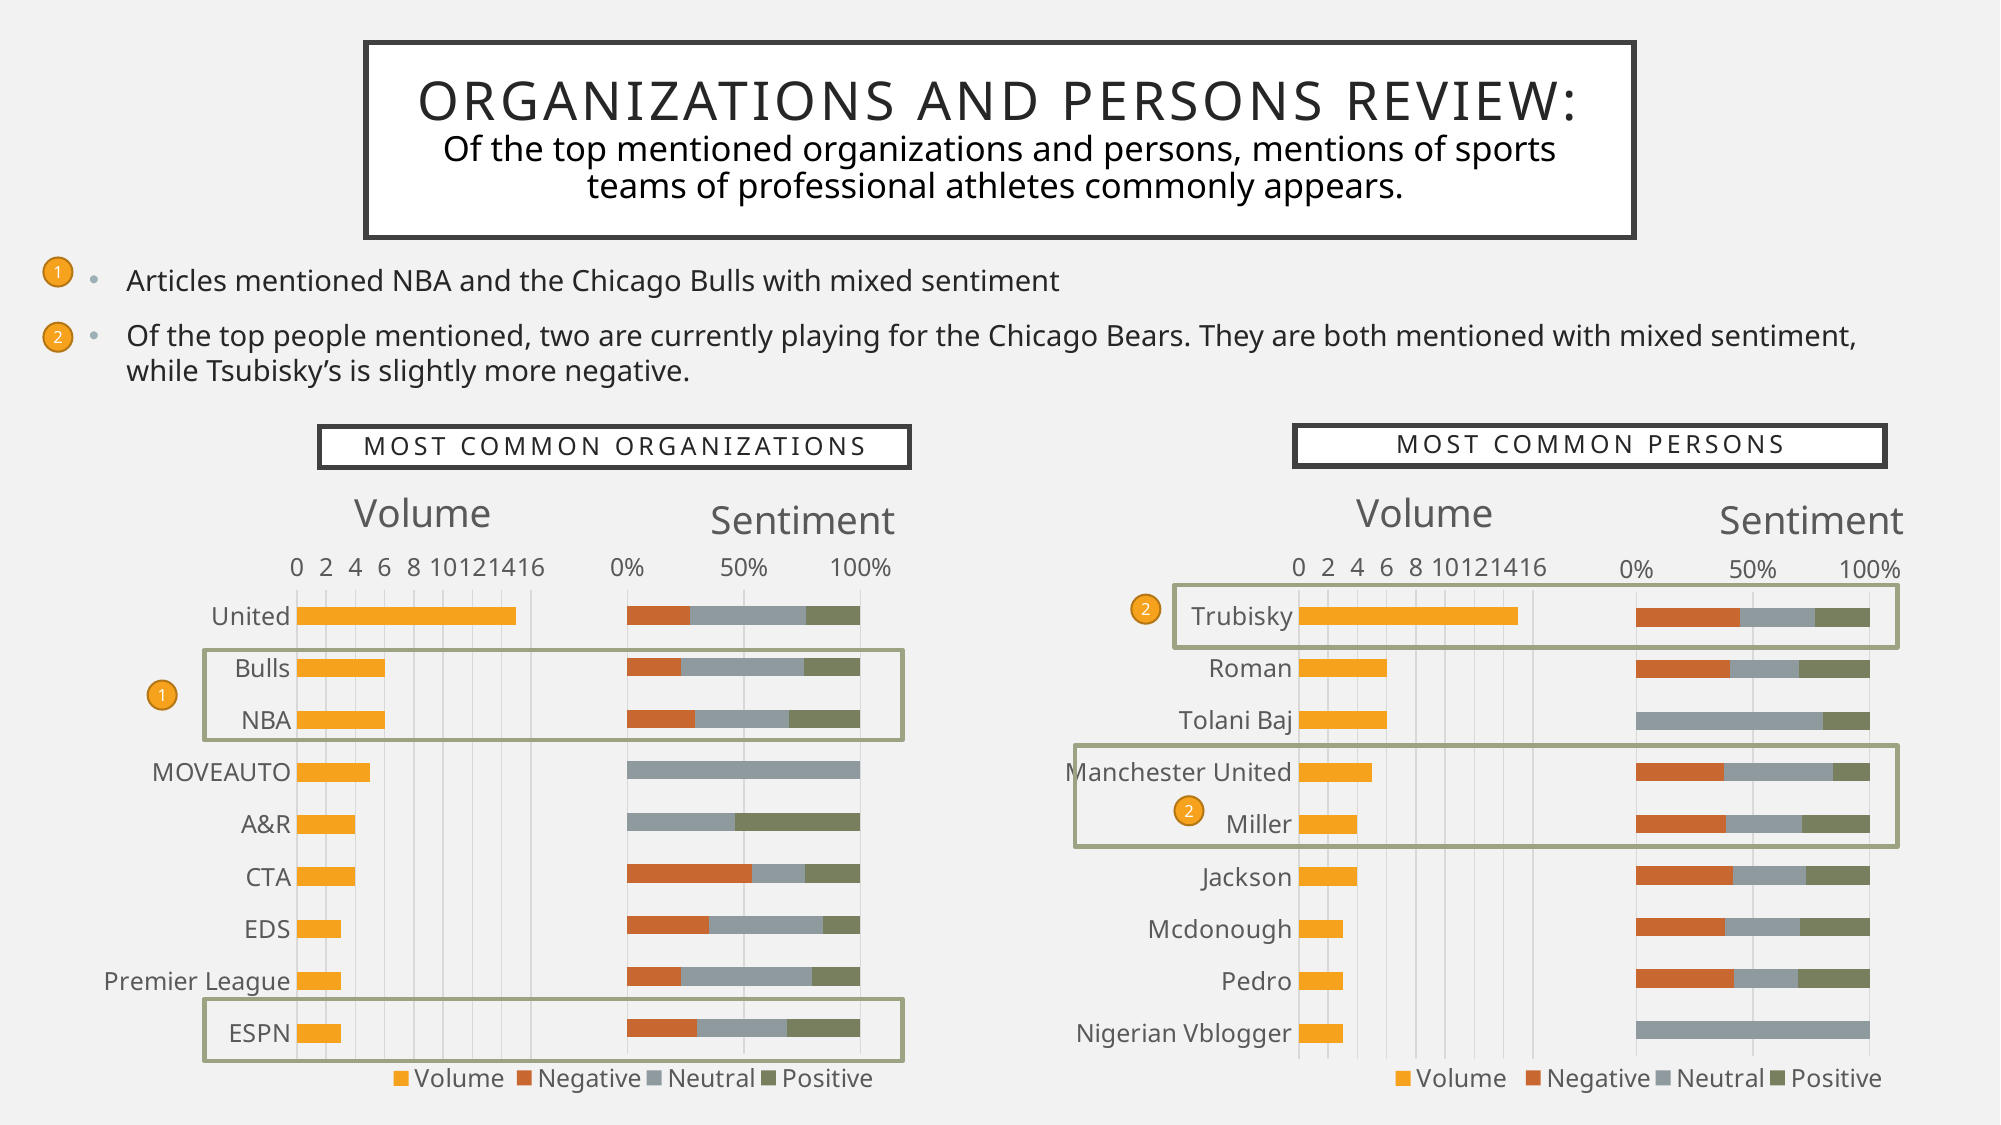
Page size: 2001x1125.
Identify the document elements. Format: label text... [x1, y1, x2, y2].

title Organizations and Persons Review: Of the top mentioned organizations and persons, mentions of sports teams of professional athletes commonly appears. [363, 40, 1637, 240]
chart [999, 465, 1912, 1106]
text_box 1 [42, 256, 74, 288]
text_box Most Common organizations [319, 450, 910, 468]
text_box 2 [42, 321, 74, 353]
text_box Most Common Persons [1295, 450, 1885, 465]
chart [0, 465, 903, 1106]
text_box Articles mentioned NBA and the Chicago Bulls with mixed sentiment Of the top people mentioned, two are currently playing for the Chicago Bears. They are both mentioned with mixed sentiment, while Tsubisky’s is slightly more negative. [74, 254, 1926, 450]
